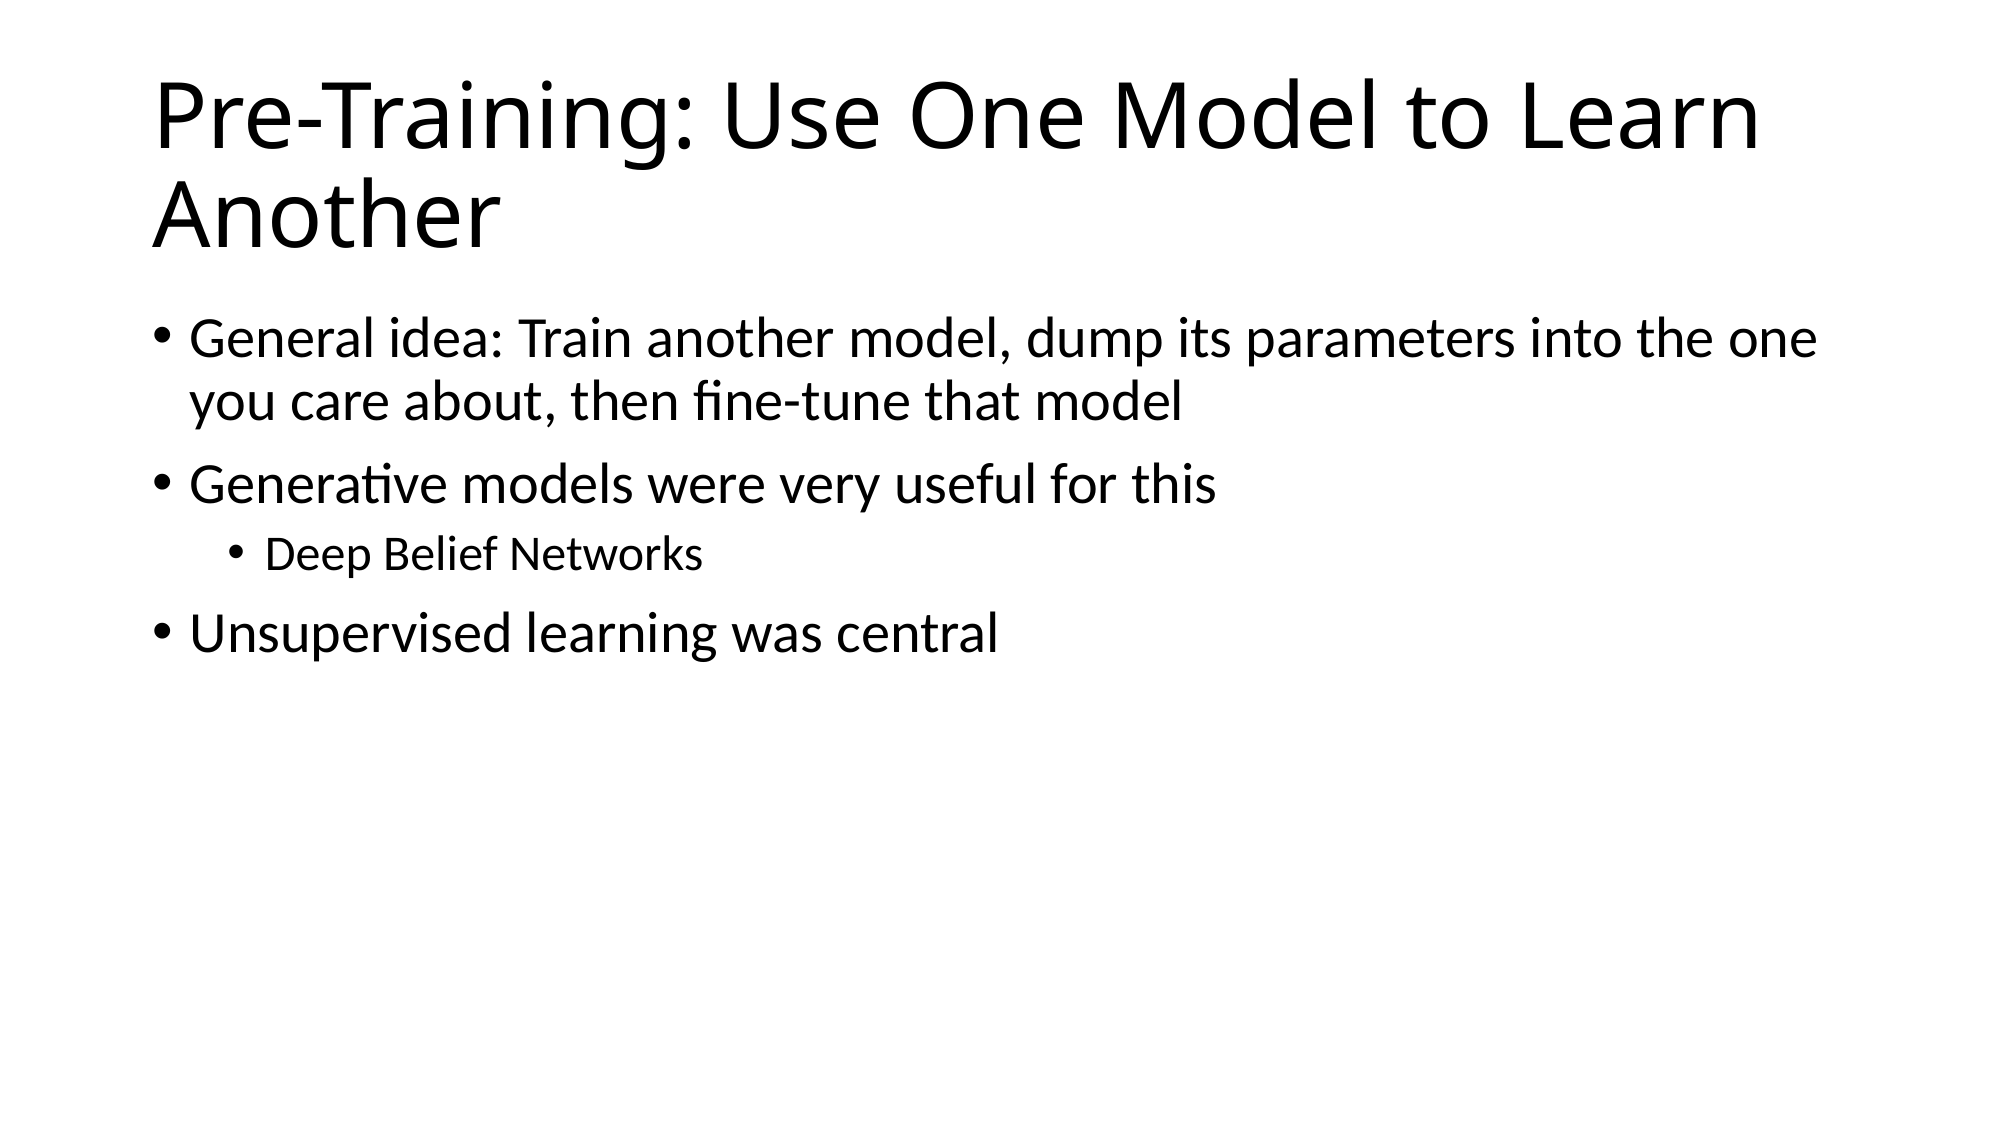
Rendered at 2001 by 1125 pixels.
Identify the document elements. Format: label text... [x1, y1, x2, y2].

title Pre-Training: Use One Model to Learn Another [137, 59, 1936, 278]
list General idea: Train another model, dump its parameters into the one you care about, then fine-tune that model Generative models were very useful for this Deep Belief Networks Unsupervised learning was central [137, 299, 1863, 1014]
